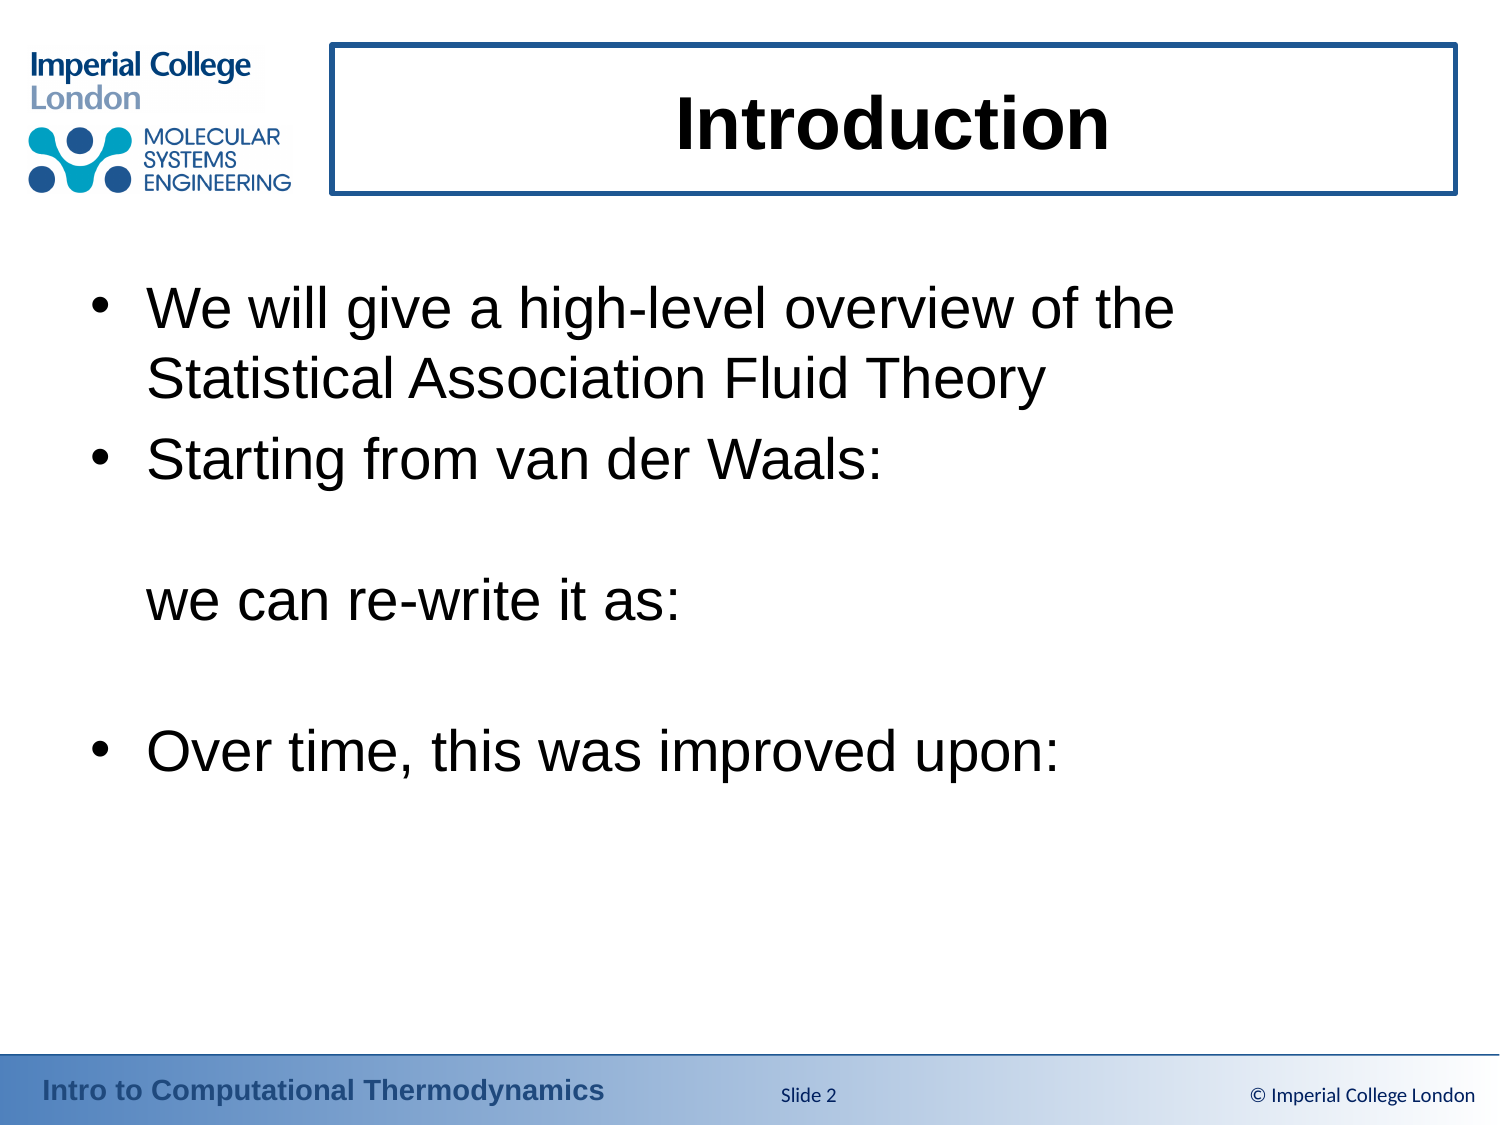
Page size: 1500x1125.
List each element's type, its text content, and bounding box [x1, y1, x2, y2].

slide_number Slide 2 [667, 1073, 952, 1115]
title Introduction [329, 42, 1458, 196]
picture [27, 45, 265, 113]
footer © Imperial College London [1234, 1073, 1495, 1115]
picture [27, 125, 293, 194]
